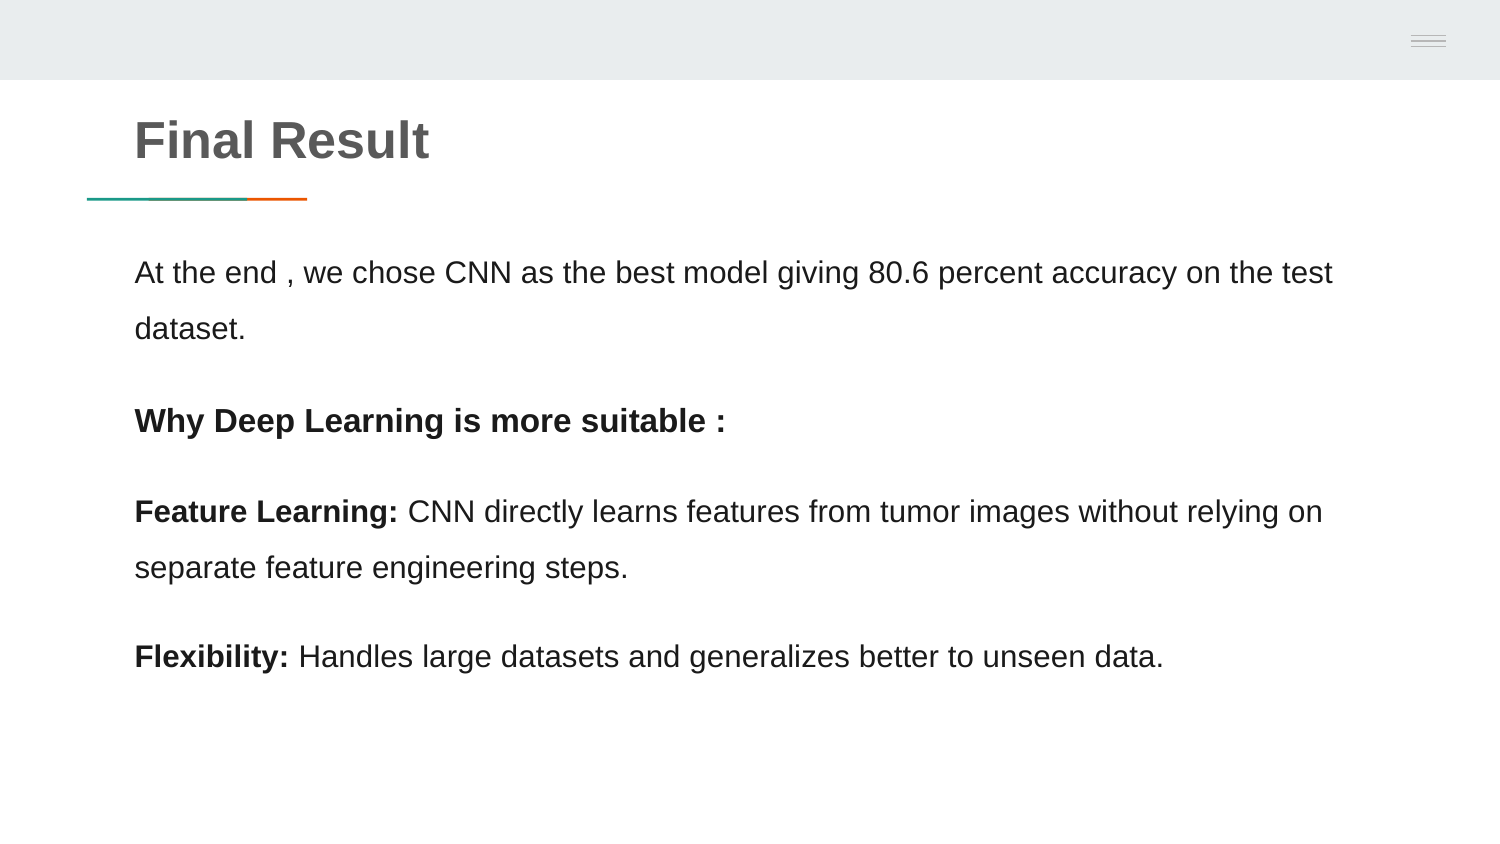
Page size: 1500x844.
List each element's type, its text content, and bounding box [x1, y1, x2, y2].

title Final Result [119, 91, 1381, 186]
list At the end , we chose CNN as the best model giving 80.6 percent accuracy on the test dataset. Why Deep Learning is more suitable : Feature Learning: CNN directly learns features from tumor images without relying on separate feature engineering steps. Flexibility: Handles large datasets and generalizes better to unseen data. [119, 218, 1381, 768]
